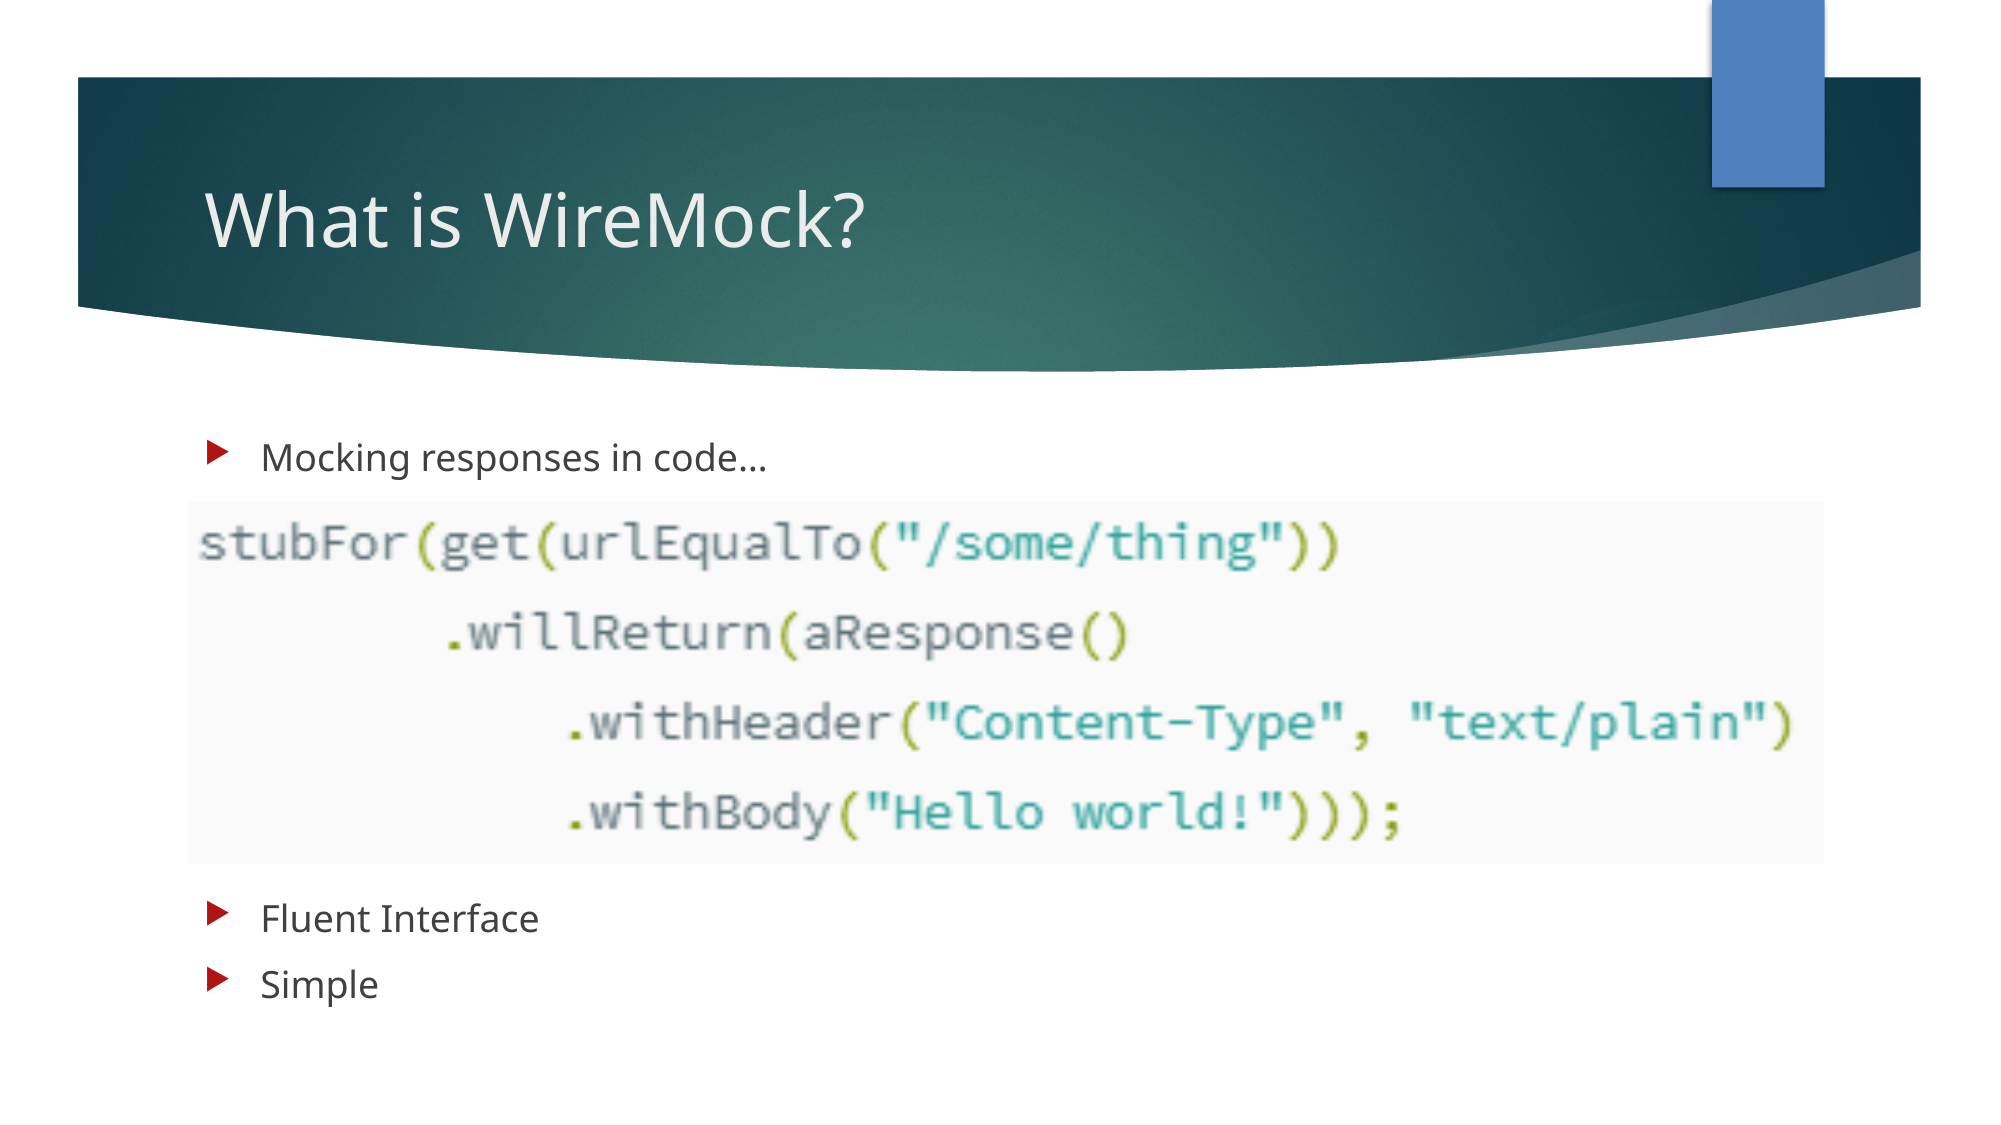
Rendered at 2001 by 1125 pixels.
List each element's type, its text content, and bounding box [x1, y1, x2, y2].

text_box What is WireMock? [189, 159, 1638, 276]
picture [79, 78, 1920, 371]
picture [189, 501, 1825, 865]
text_box Mocking responses in code… Fluent Interface Simple [189, 427, 1638, 501]
text_box Mocking responses in code… Fluent Interface Simple [189, 873, 1638, 988]
